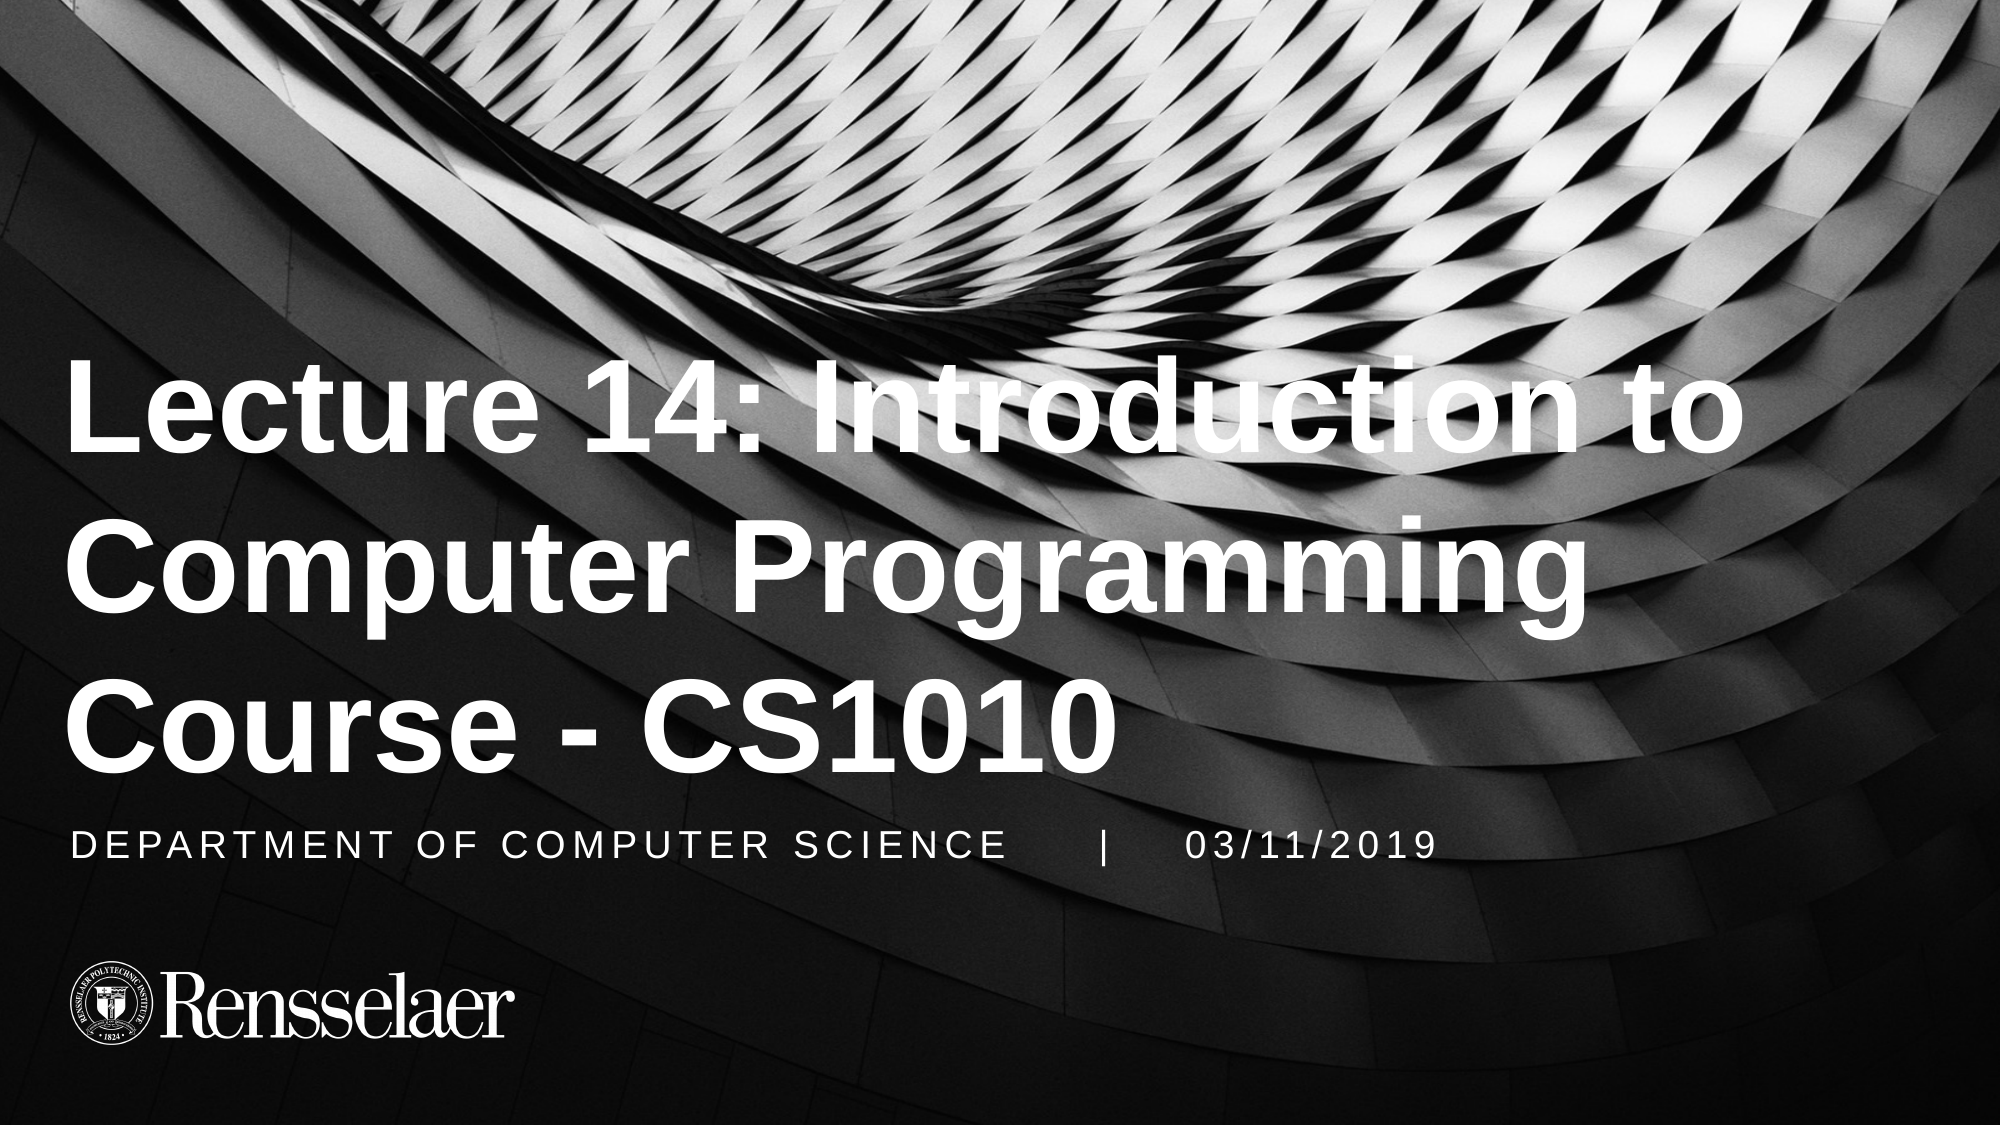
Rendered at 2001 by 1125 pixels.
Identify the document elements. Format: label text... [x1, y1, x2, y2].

title Lecture 14: Introduction to Computer Programming Course - CS1010 [47, 312, 1867, 636]
picture [0, 0, 2000, 1125]
subtitle DEPARTMENT OF COMPUTER SCIENCE | 03/11/2019 [54, 812, 1874, 913]
